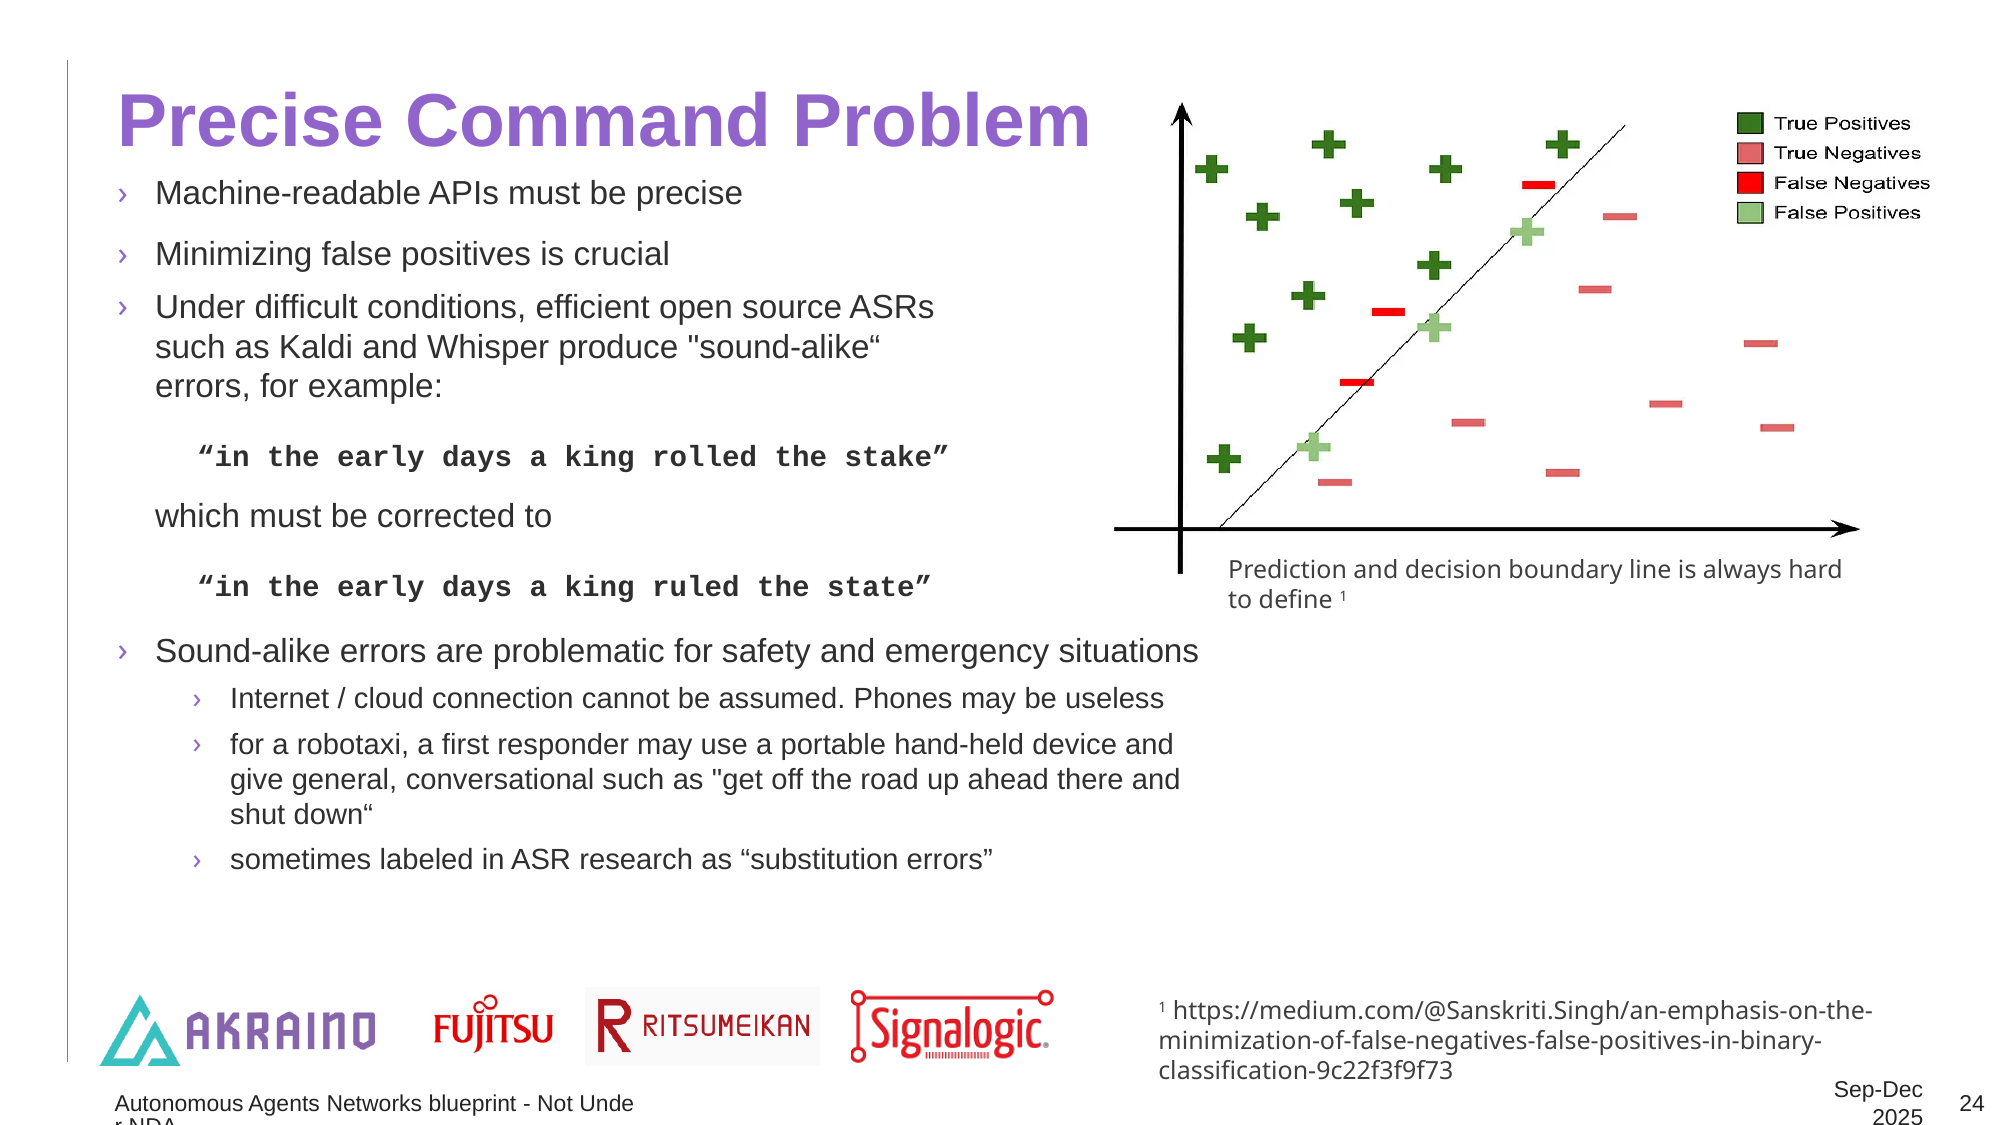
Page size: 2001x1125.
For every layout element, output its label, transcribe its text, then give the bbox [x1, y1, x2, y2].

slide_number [1786, 1092, 1939, 1125]
picture [99, 994, 375, 1066]
picture [1109, 93, 1947, 594]
title Precise Command Problem [102, 59, 1897, 164]
list Machine-readable APIs must be precise Minimizing false positives is crucial Under difficult conditions, efficient open source ASRs such as Kaldi and Whisper produce "sound-alike“ errors, for example: “in the early days a king rolled the stake” which must be corrected to “in the early days a king ruled the state” Sound-alike errors are problematic for safety and emergency situations Internet / cloud connection cannot be assumed. Phones may be useless for a robotaxi, a first responder may use a portable hand-held device and give general, conversational such as "get off the road up ahead there and shut down“ sometimes labeled in ASR research as “substitution errors” [102, 164, 1886, 1012]
picture [417, 976, 570, 1071]
footer Autonomous Agents Networks blueprint - Not Under NDA [99, 1080, 653, 1125]
text_box 1 https://medium.com/@Sanskriti.Singh/an-emphasis-on-the-minimization-of-false-negatives-false-positives-in-binary-classification-9c22f3f9f73 [1143, 987, 1948, 1092]
picture [851, 987, 1054, 1066]
slide_number 24 [1939, 1080, 2000, 1125]
picture [585, 987, 820, 1066]
text_box Prediction and decision boundary line is always hard to define 1 [1213, 594, 1886, 621]
